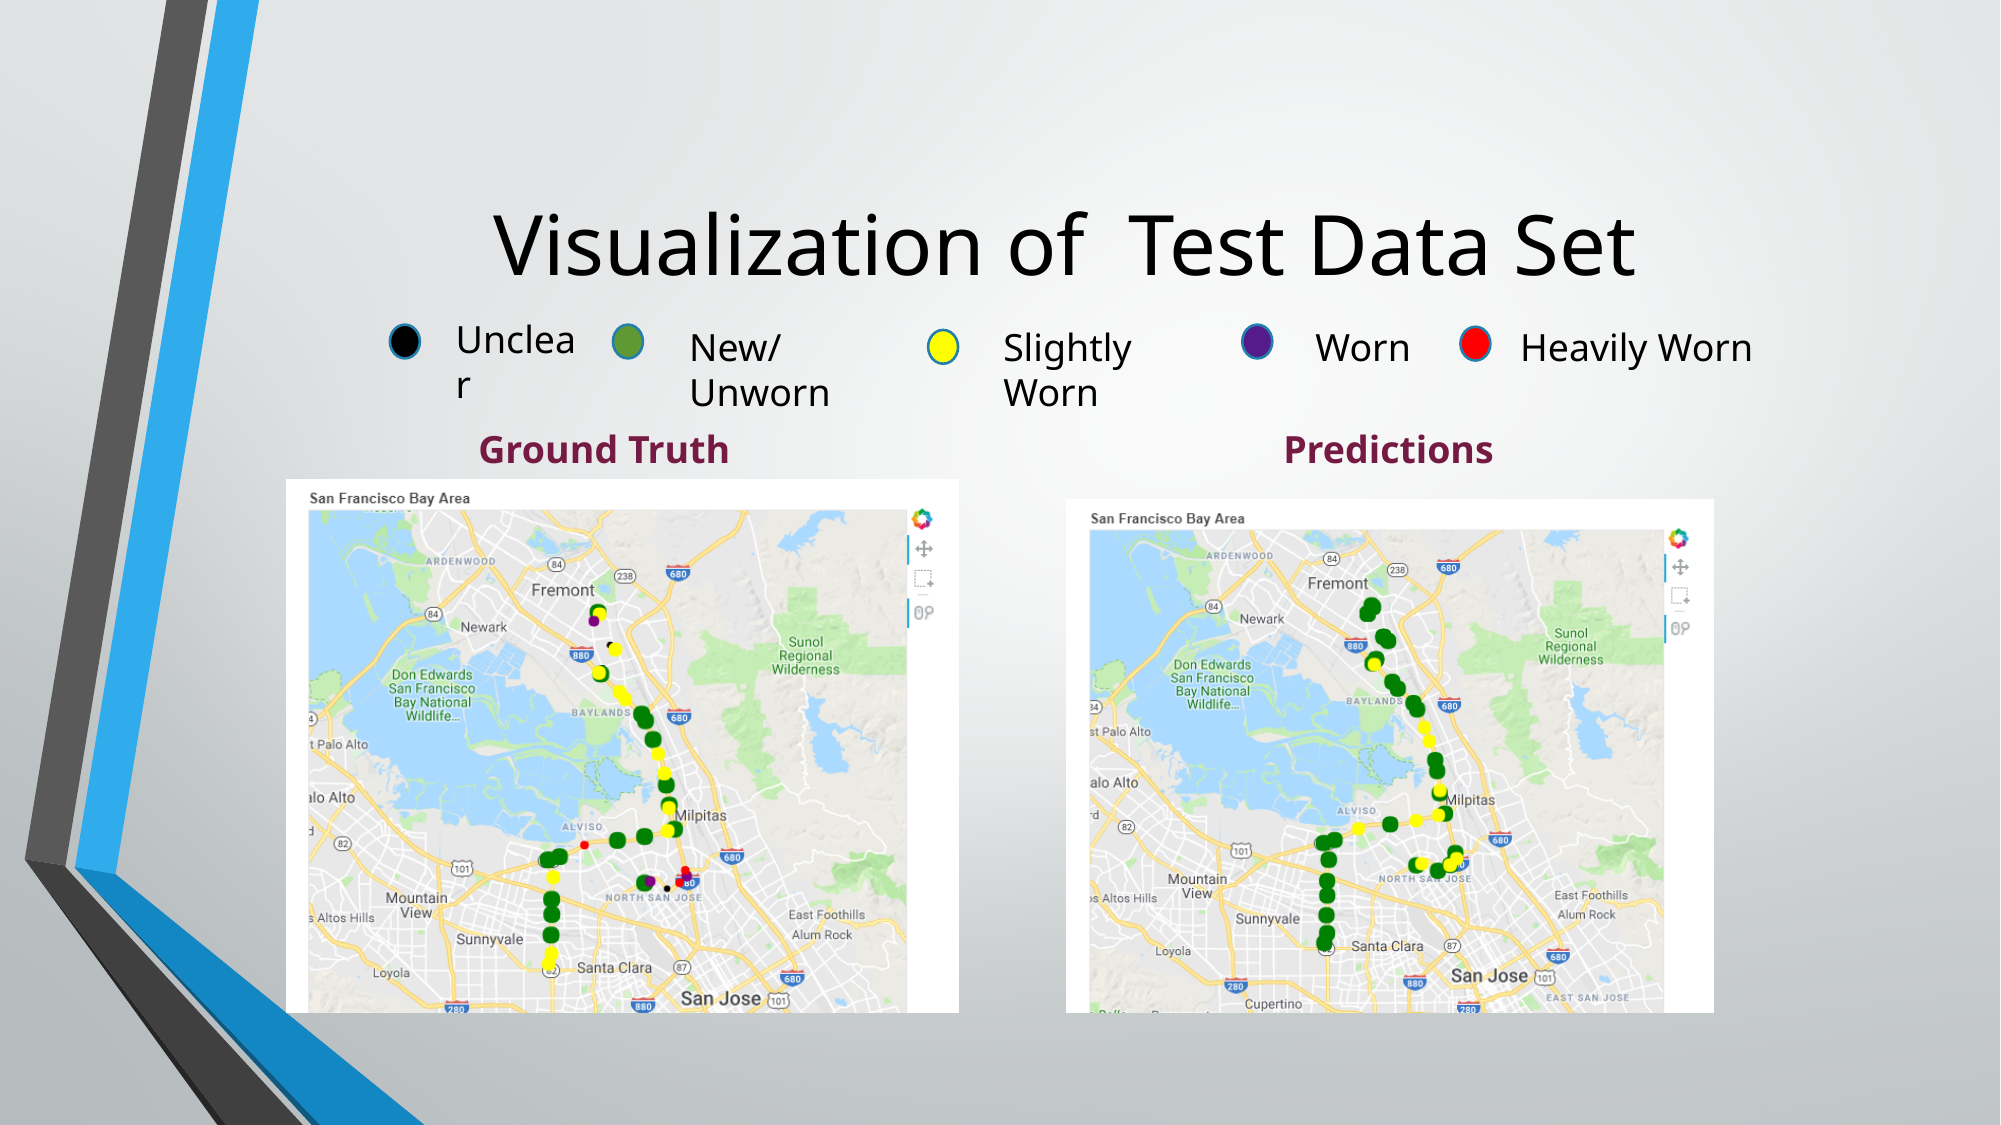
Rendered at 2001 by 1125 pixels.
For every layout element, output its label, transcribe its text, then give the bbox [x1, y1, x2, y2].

text_box New/Unworn [674, 316, 927, 422]
picture [1065, 498, 1714, 1013]
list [286, 478, 959, 1013]
text_box [1478, 325, 1492, 362]
text_box Slightly Worn [988, 316, 1241, 422]
text_box [927, 328, 960, 366]
title Visualization of Test Data Set [243, 112, 1887, 400]
text_box [611, 323, 645, 360]
text_box Worn [1300, 316, 1478, 377]
text_box Predictions [1113, 418, 1665, 479]
text_box [1241, 323, 1274, 360]
text_box Ground Truth [328, 418, 881, 478]
text_box Heavily Worn [1505, 316, 1793, 377]
text_box [388, 323, 422, 360]
text_box Unclear [440, 309, 605, 414]
